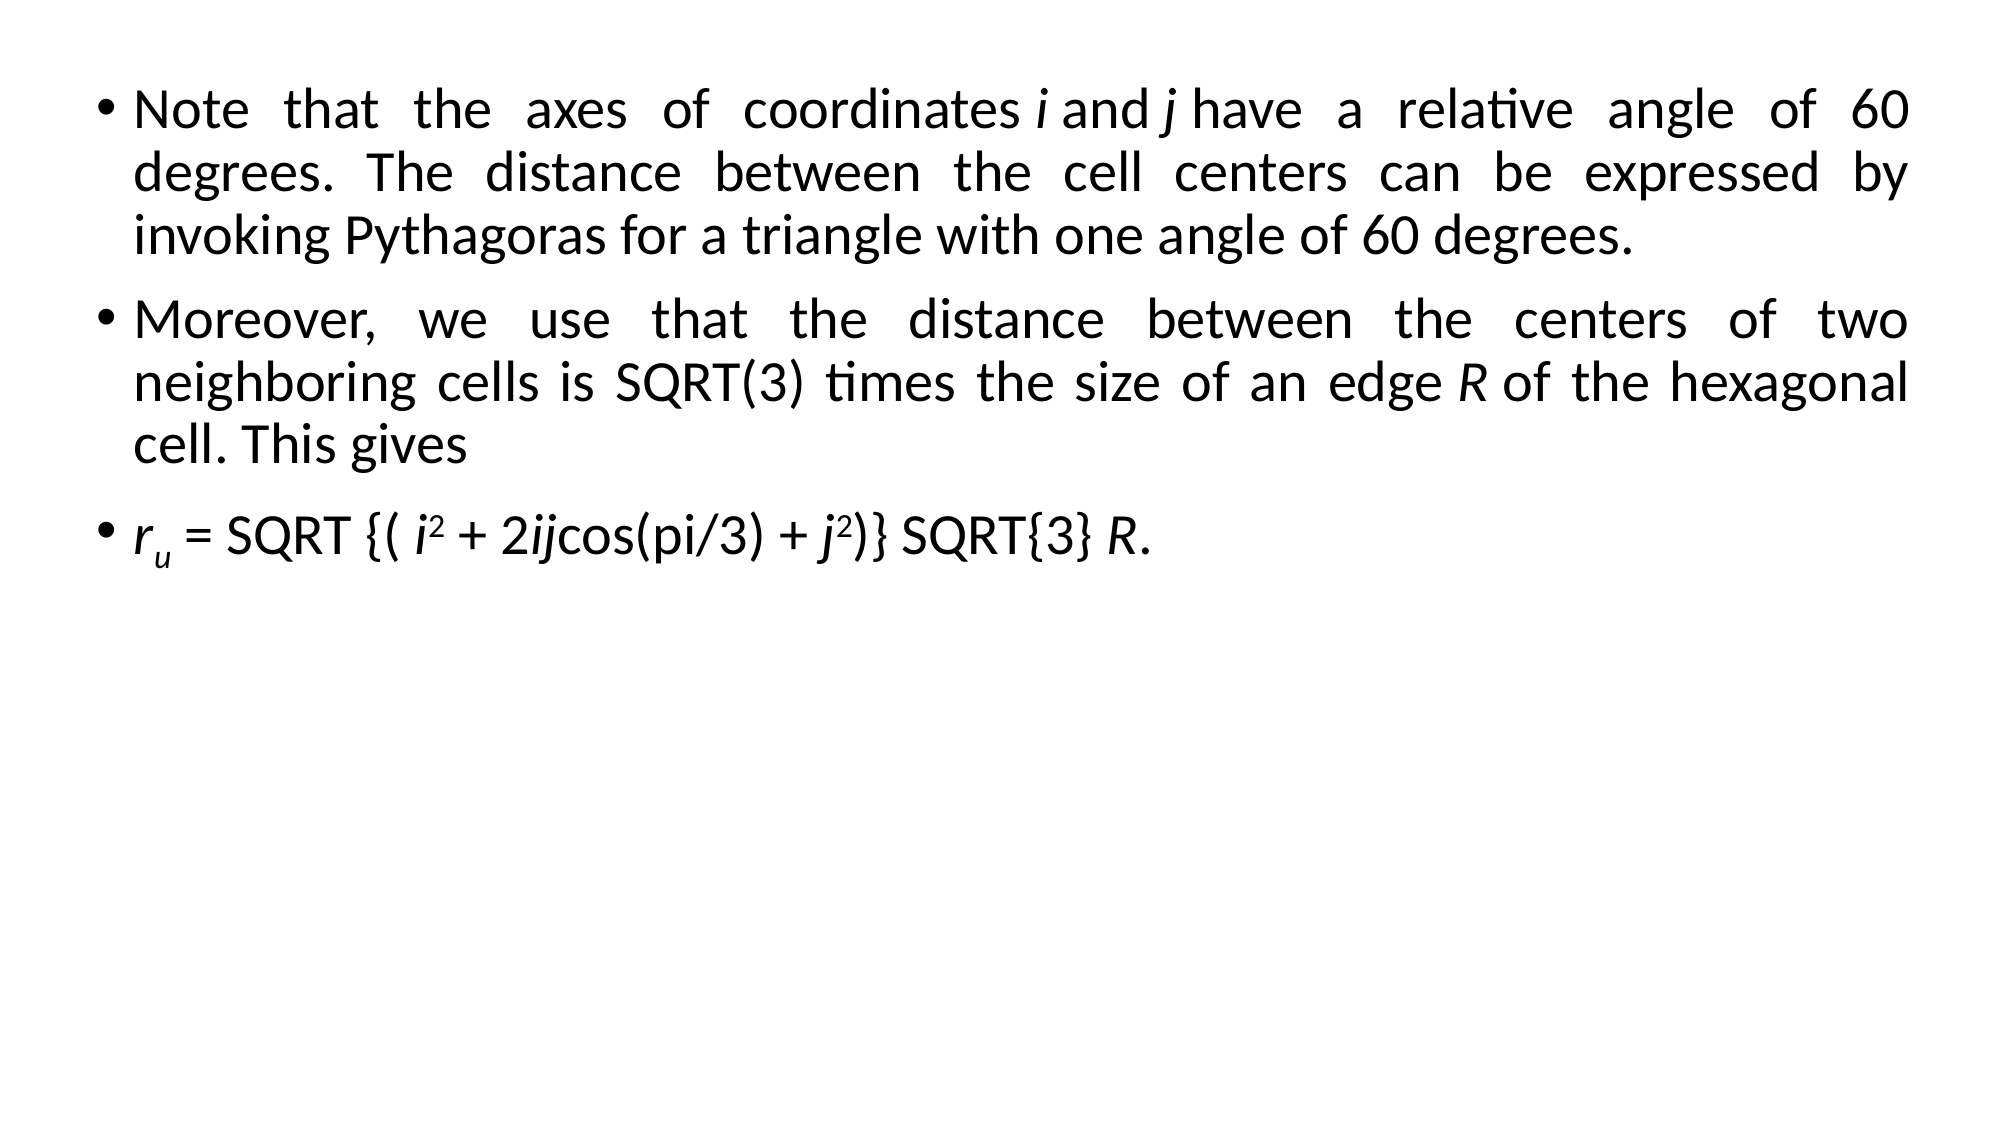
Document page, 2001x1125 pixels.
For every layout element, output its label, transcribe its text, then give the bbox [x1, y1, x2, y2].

list Note that the axes of coordinates i and j have a relative angle of 60 degrees. The distance between the cell centers can be expressed by invoking Pythagoras for a triangle with one angle of 60 degrees. Moreover, we use that the distance between the centers of two neighboring cells is SQRT(3) times the size of an edge R of the hexagonal cell. This gives ru = SQRT {( i2 + 2ijcos(pi/3) + j2)} SQRT{3} R. [81, 71, 1926, 938]
